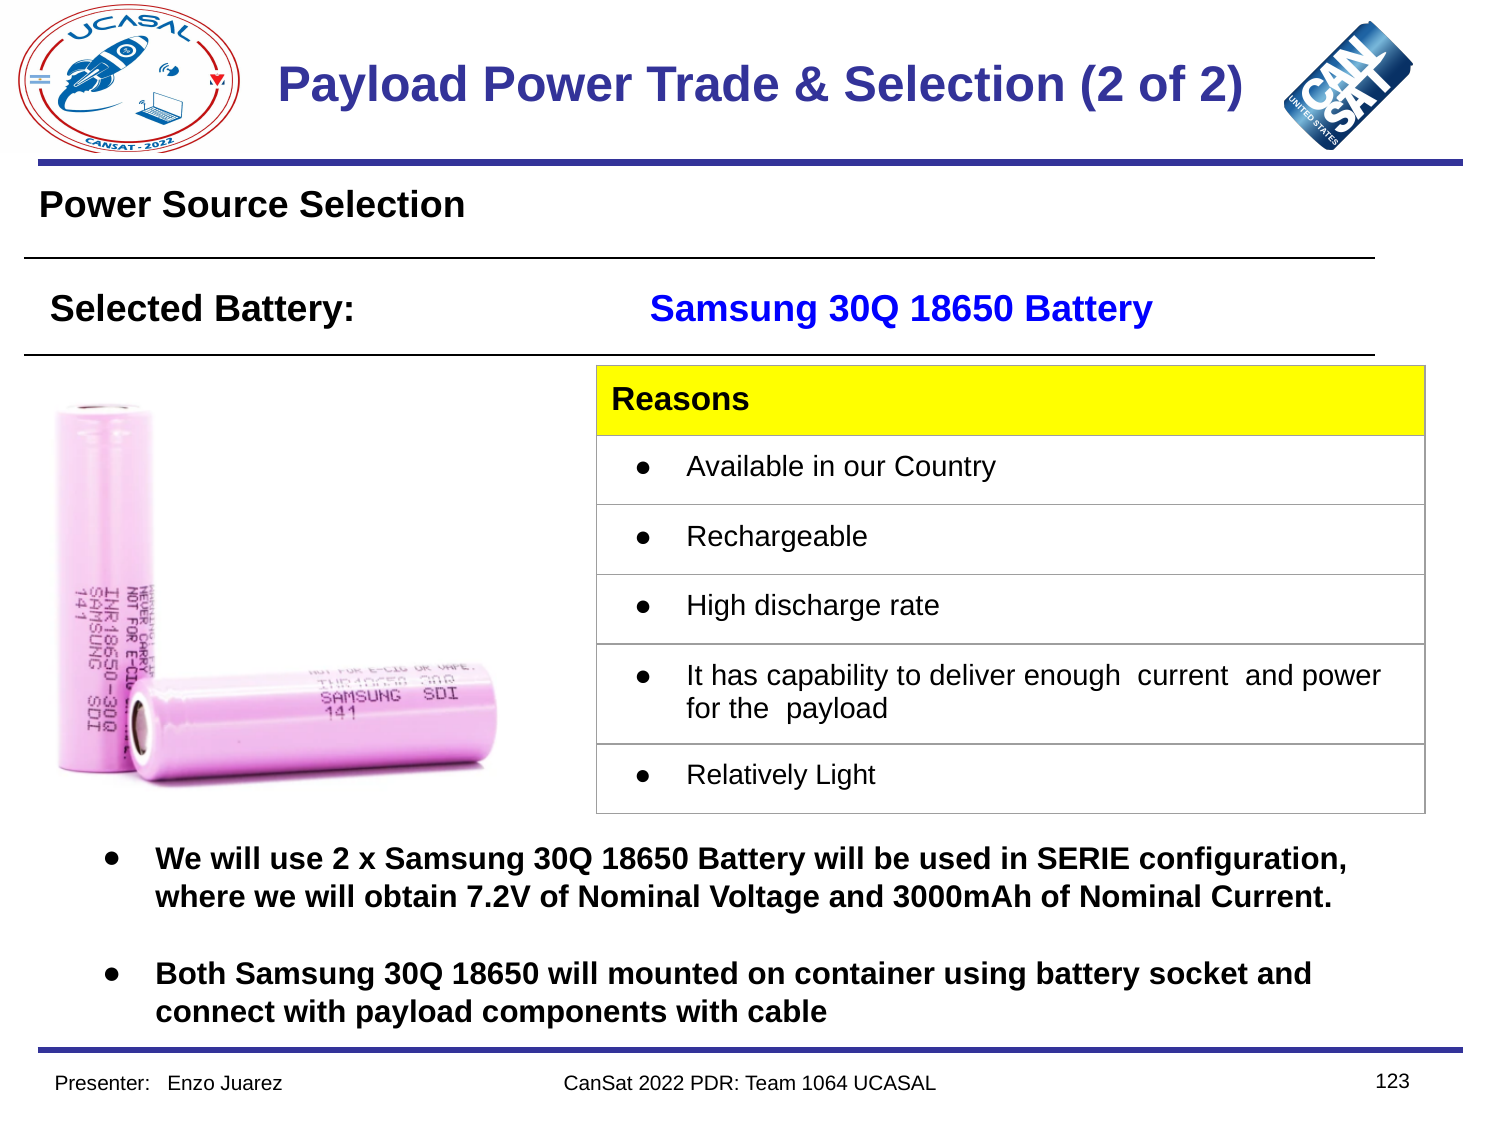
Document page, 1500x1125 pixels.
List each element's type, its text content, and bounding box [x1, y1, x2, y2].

footer CanSat 2022 PDR: Team 1064 UCASAL [450, 1062, 1050, 1103]
text_box Power Source Selection [23, 164, 556, 240]
text_box Selected Battery: Samsung 30Q 18650 Battery [34, 268, 1375, 344]
text_box Both Samsung 30Q 18650 will mounted on container using battery socket and connect with payload components with cable [65, 938, 1435, 1044]
text_box We will use 2 x Samsung 30Q 18650 Battery will be used in SERIE configuration, where we will obtain 7.2V of Nominal Voltage and 3000mAh of Nominal Current. [65, 823, 1435, 929]
table_cell It has capability to deliver enough current and power for the payload [597, 645, 1424, 743]
table_cell Available in our Country [597, 436, 1424, 504]
table_cell Relatively Light [597, 745, 1424, 813]
text_box Presenter: Enzo Juarez [39, 1062, 415, 1103]
table_header Reasons [597, 366, 1424, 435]
slide_number ‹#› [1312, 1059, 1425, 1100]
picture [47, 393, 501, 798]
title Payload Power Trade & Selection (2 of 2) [263, 12, 1313, 150]
table_cell Rechargeable [597, 505, 1424, 574]
picture [0, 0, 260, 153]
picture [1313, 21, 1413, 150]
table_cell High discharge rate [597, 575, 1424, 643]
